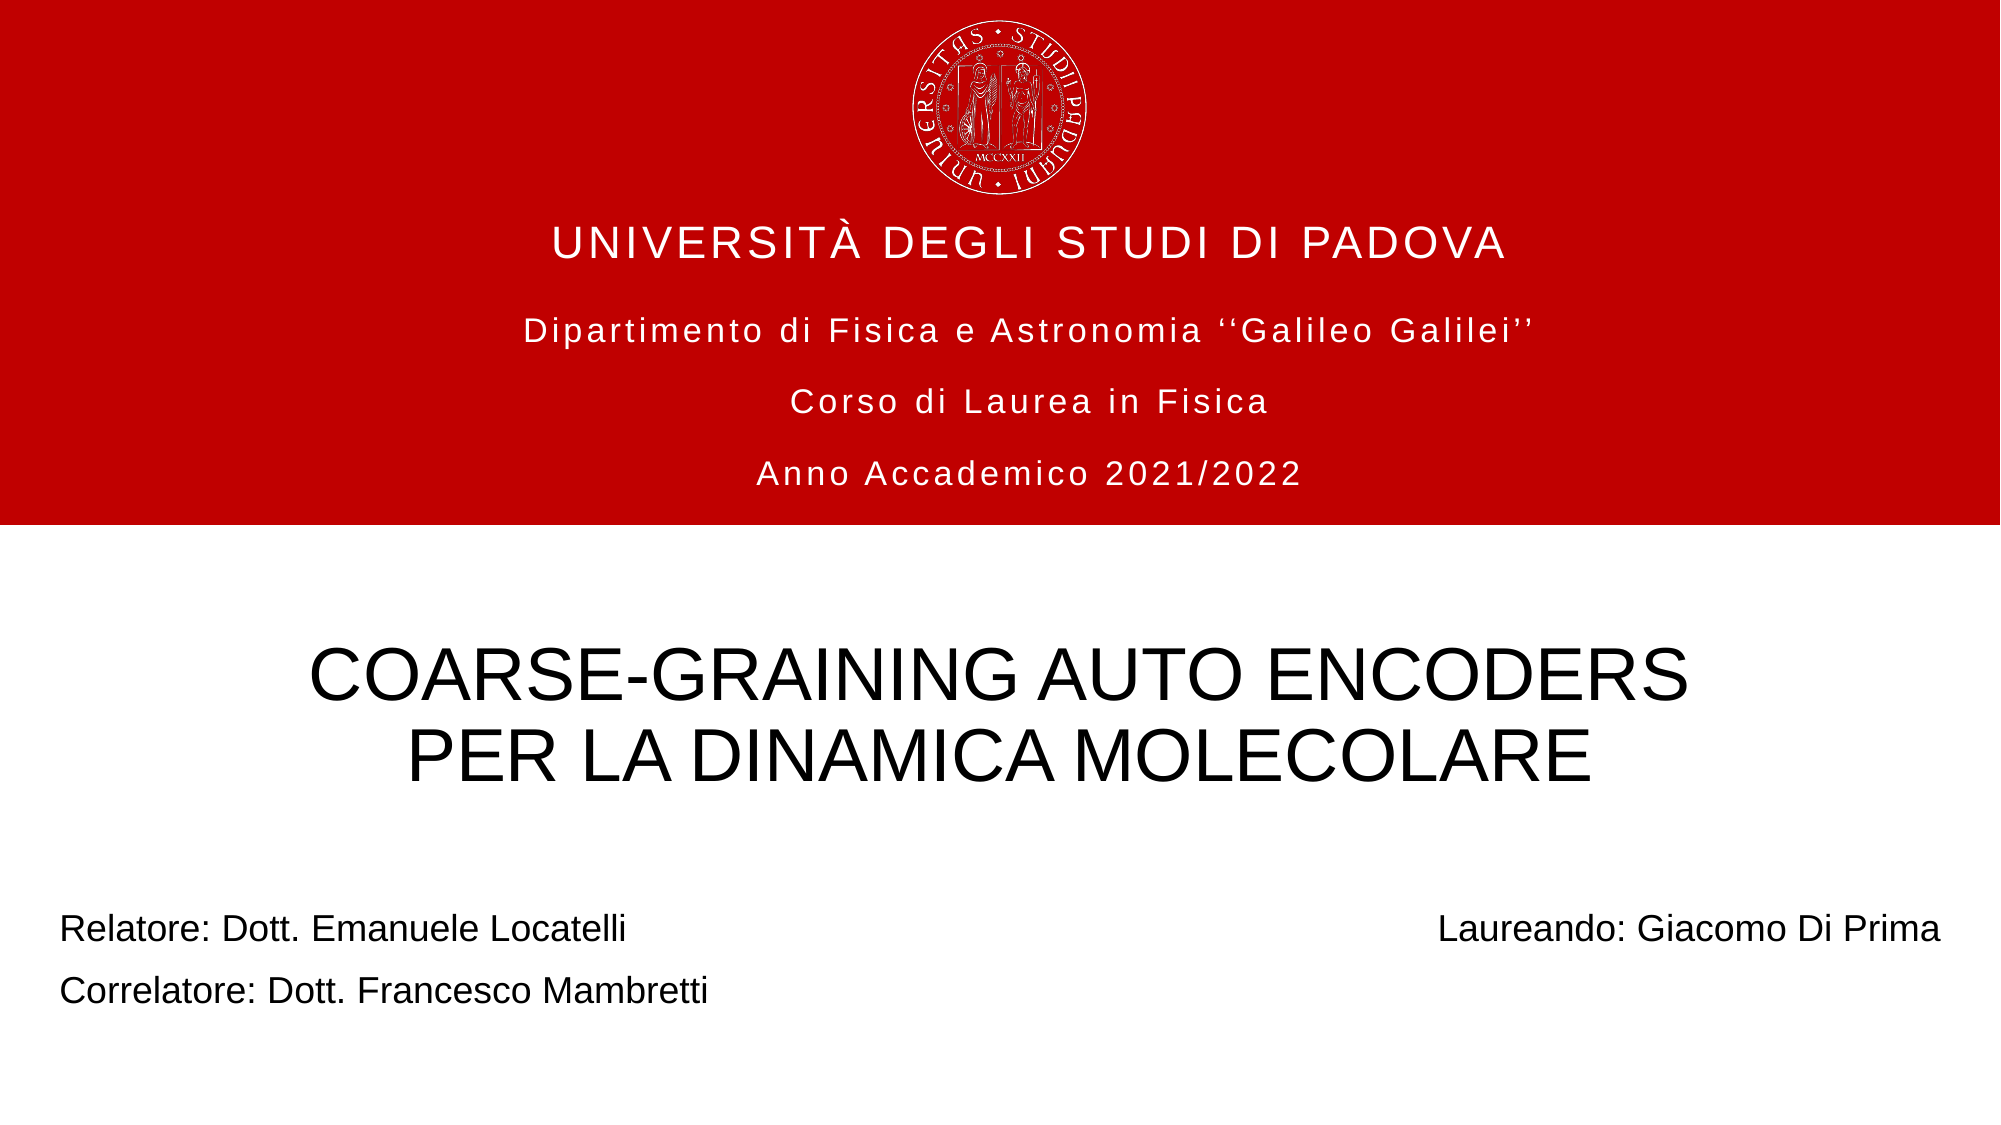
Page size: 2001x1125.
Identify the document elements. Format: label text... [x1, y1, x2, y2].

subtitle Laureando: Giacomo Di Prima [1122, 901, 1956, 972]
text_box UNIVERSITÀ DEGLI STUDI DI PADOVA [510, 200, 1547, 296]
text_box Dipartimento di Fisica e Astronomia ‘‘Galileo Galilei’’ Corso di Laurea in Fisica Anno Accademico 2021/2022 [460, 296, 1597, 500]
text_box [0, 0, 2000, 525]
title COARSE-GRAINING AUTO ENCODERS PER LA DINAMICA MOLECOLARE [271, 622, 1729, 806]
text_box Relatore: Dott. Emanuele Locatelli Correlatore: Dott. Francesco Mambretti [44, 901, 878, 1106]
picture [911, 18, 1089, 196]
